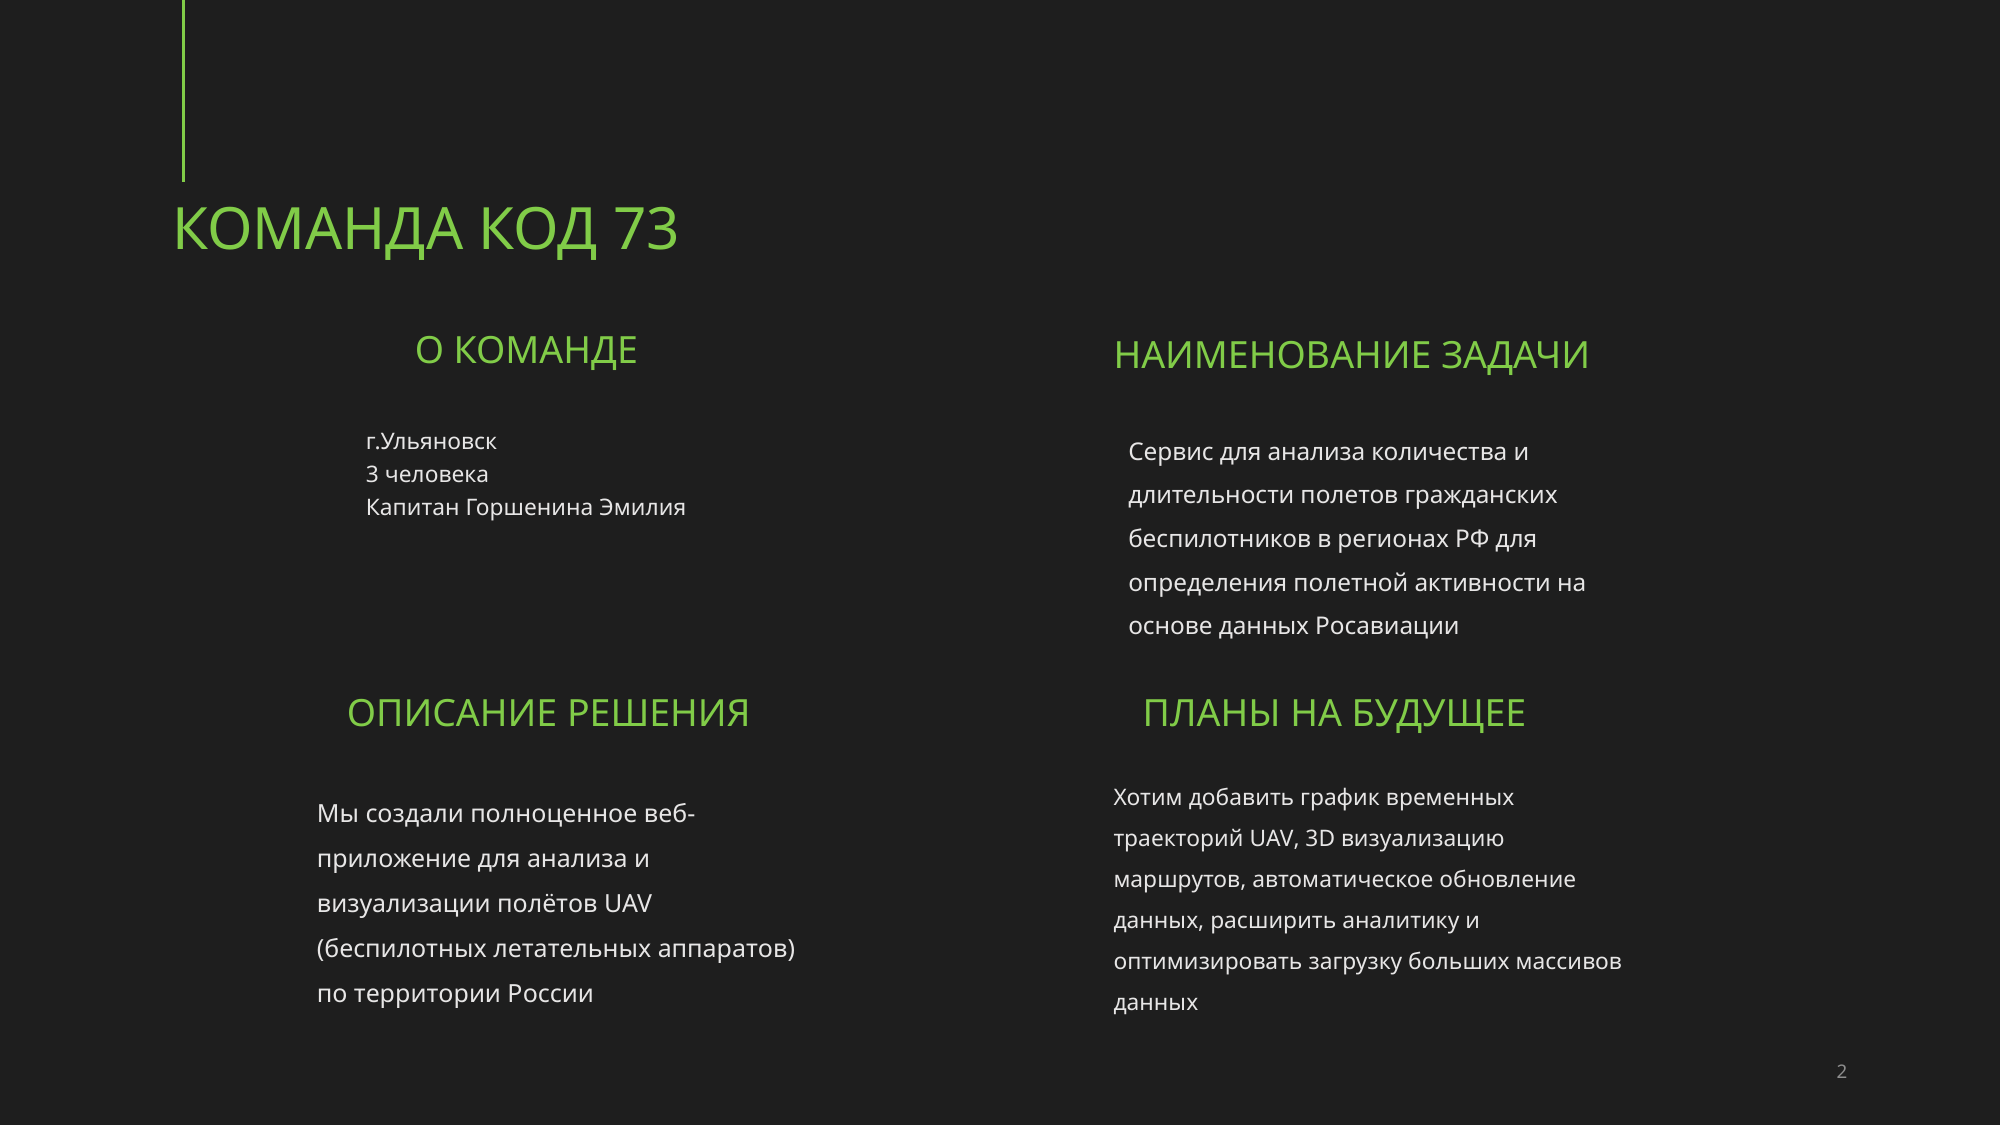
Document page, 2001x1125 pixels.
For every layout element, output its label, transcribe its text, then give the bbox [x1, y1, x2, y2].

list Сервис для анализа количества и длительности полетов гражданских беспилотников в регионах РФ для определения полетной активности на основе данных Росавиации [1128, 414, 1638, 652]
list Описание решения [346, 687, 796, 741]
list Планы на будущее [1142, 688, 1652, 741]
slide_number 2 [1412, 1042, 1863, 1103]
list О команде [414, 323, 663, 381]
list г.Ульяновск 3 человека Капитан Горшенина Эмилия [365, 406, 712, 549]
list Мы создали полноценное веб-приложение для анализа и визуализации полётов UAV (беспилотных летательных аппаратов) по территории России [316, 775, 826, 932]
title КОМАНДА КОД 73 [172, 154, 1898, 307]
list Хотим добавить график временных траекторий UAV, 3D визуализацию маршрутов, автоматическое обновление данных, расширить аналитику и оптимизировать загрузку больших массивов данных [1113, 761, 1652, 1024]
list Наименование задачи [1113, 330, 1623, 384]
